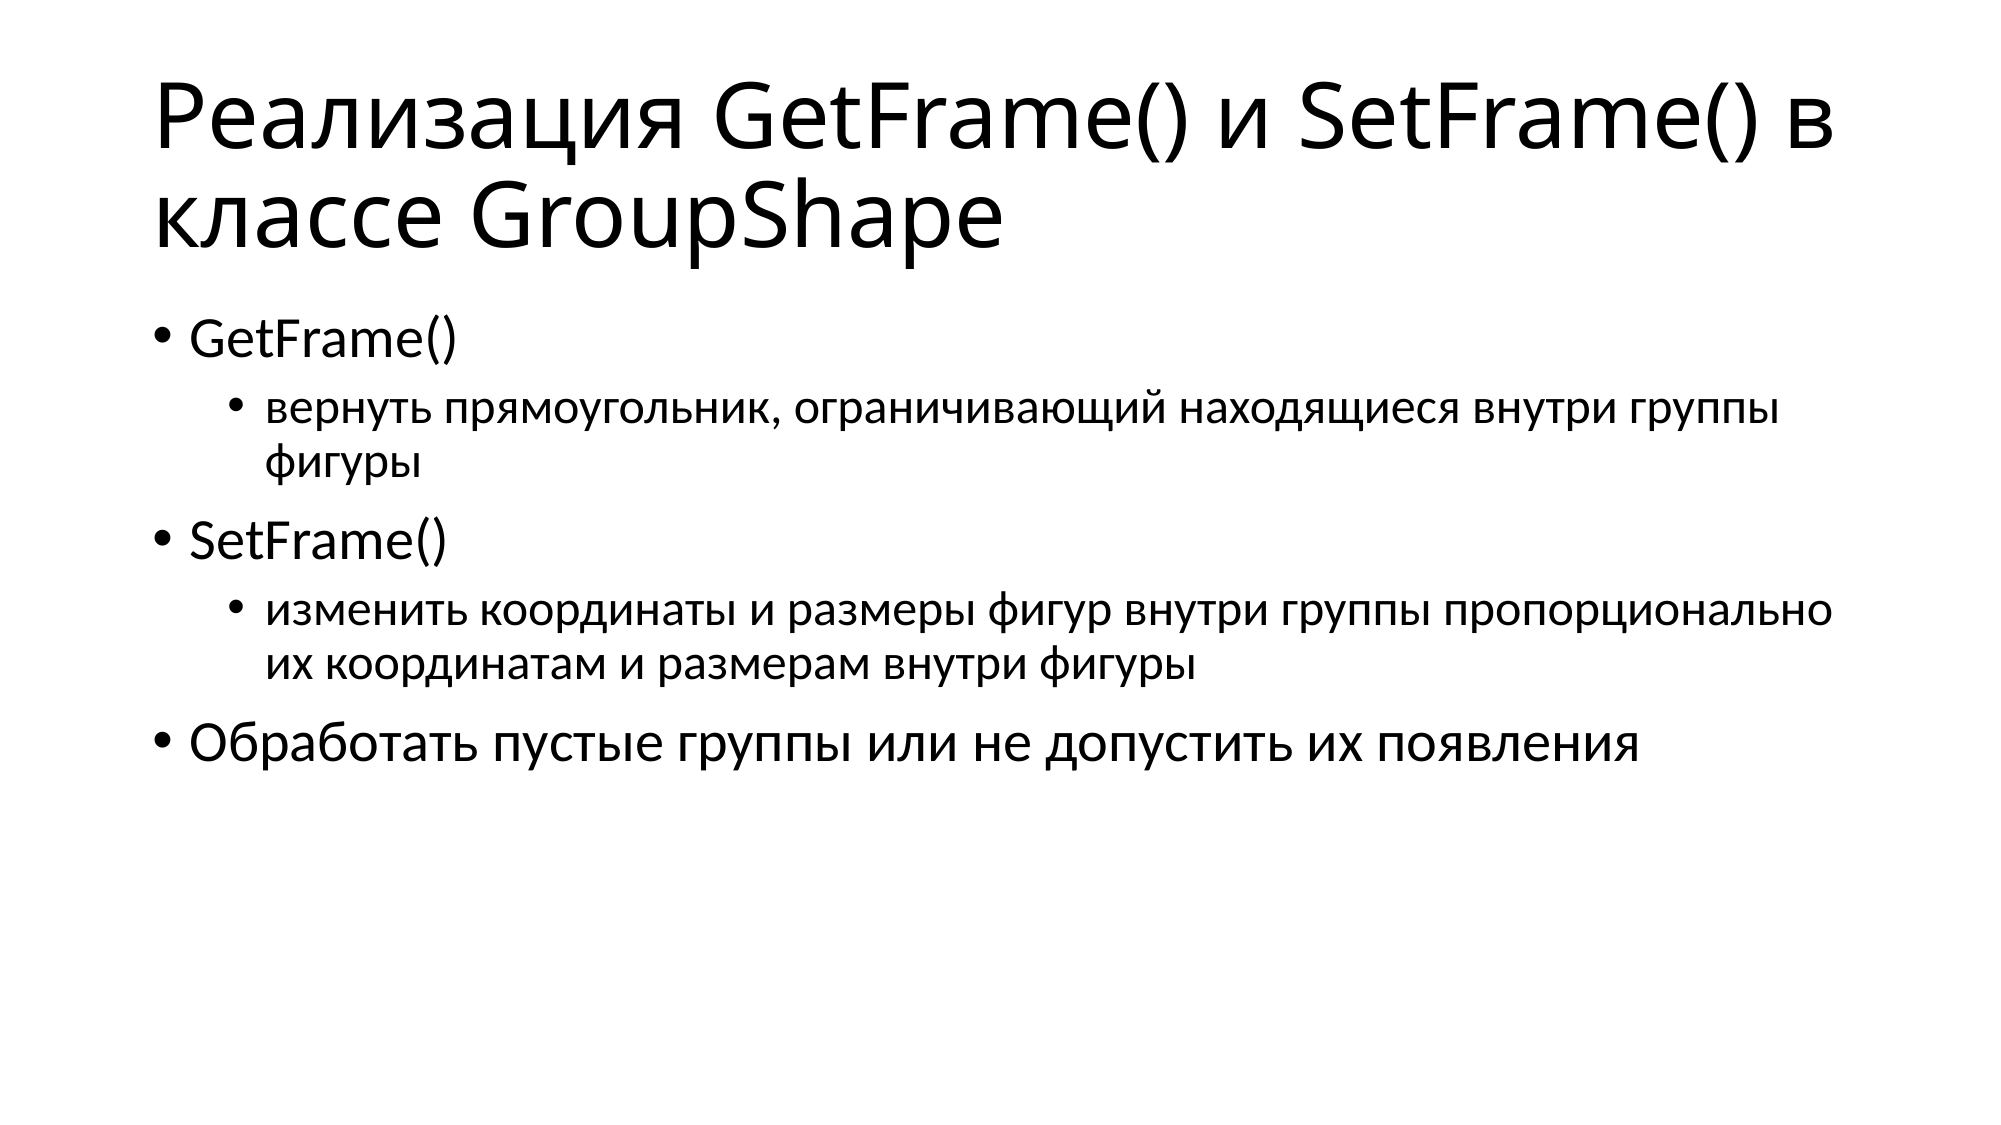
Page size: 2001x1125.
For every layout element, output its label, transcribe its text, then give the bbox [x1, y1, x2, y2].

list GetFrame() вернуть прямоугольник, ограничивающий находящиеся внутри группы фигуры SetFrame() изменить координаты и размеры фигур внутри группы пропорционально их координатам и размерам внутри фигуры Обработать пустые группы или не допустить их появления [137, 299, 1863, 1014]
title Реализация GetFrame() и SetFrame() в классе GroupShape [137, 59, 1863, 278]
